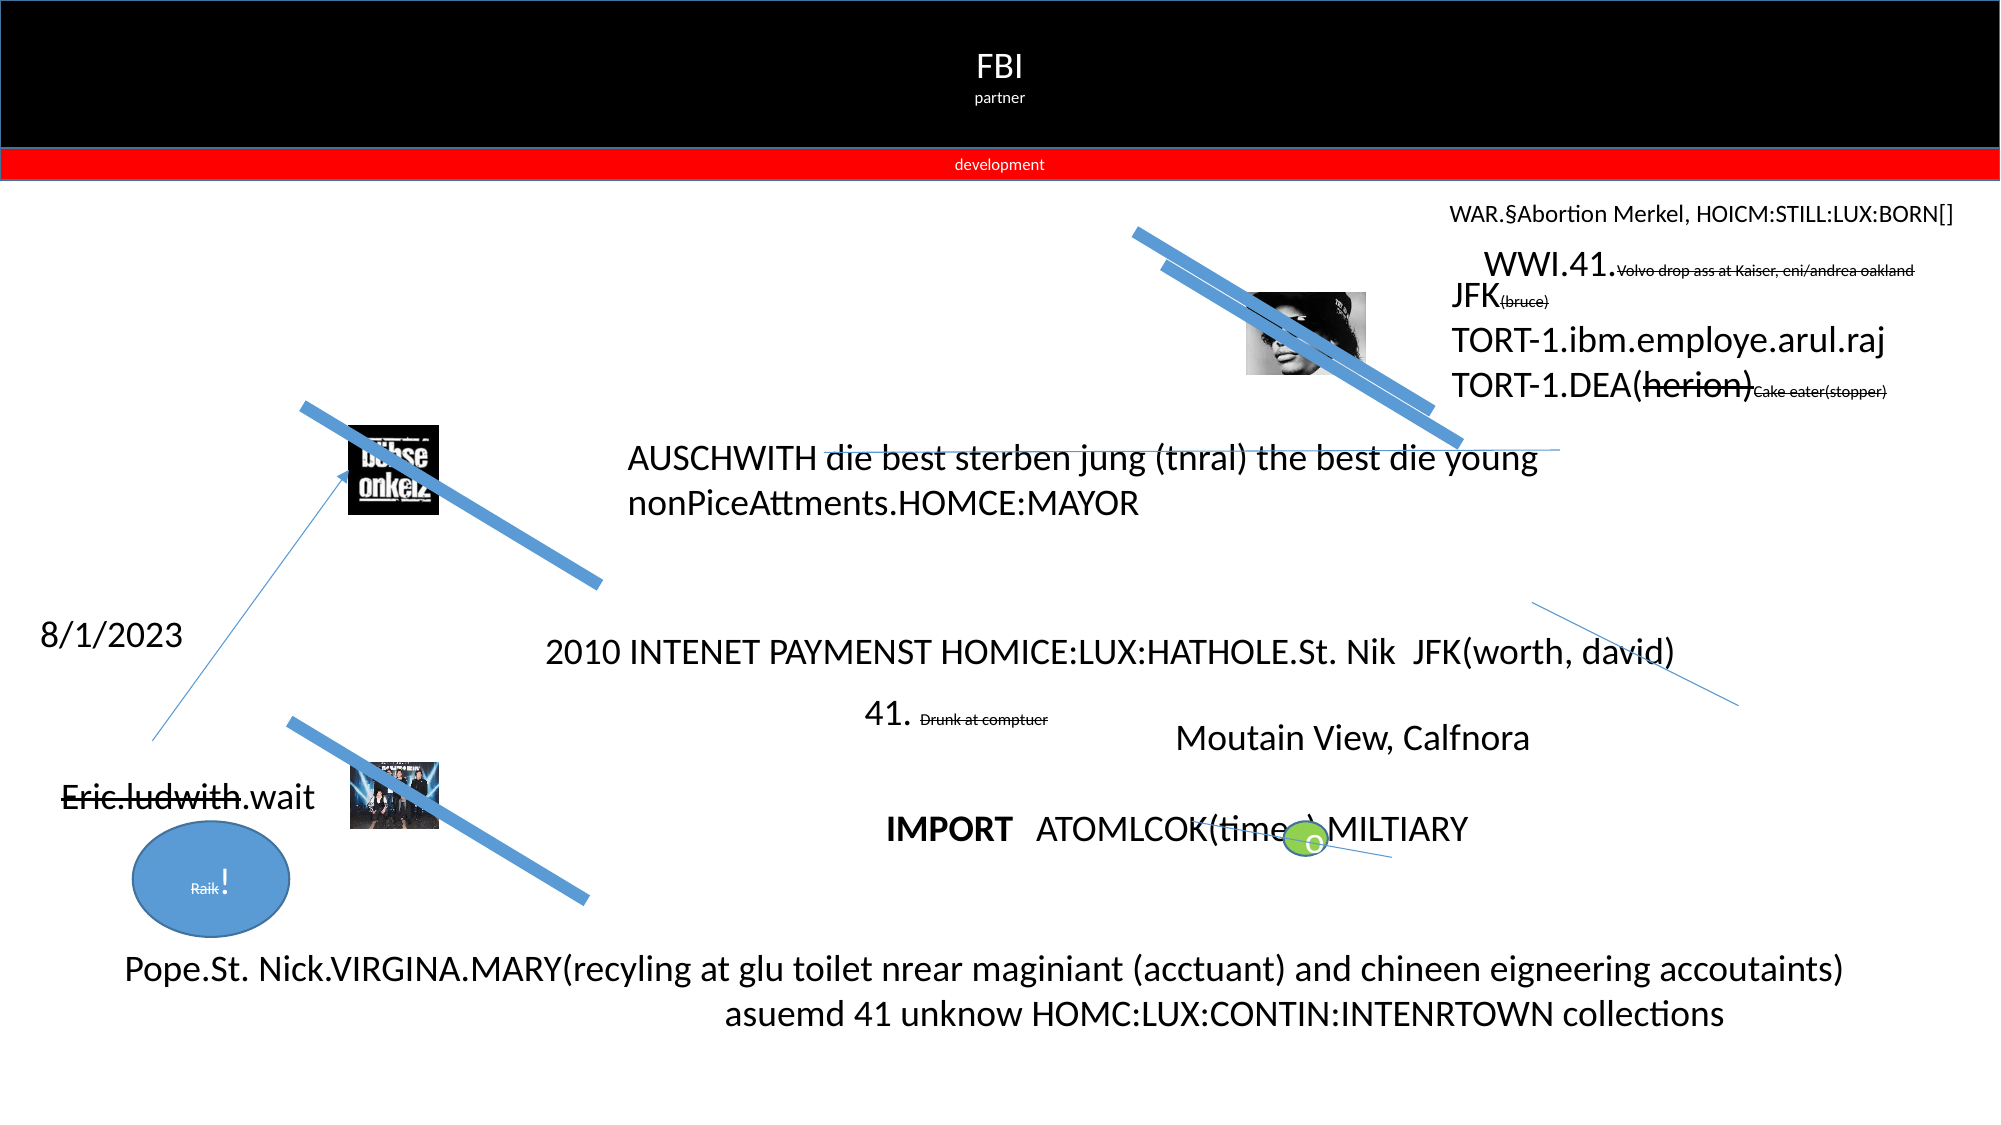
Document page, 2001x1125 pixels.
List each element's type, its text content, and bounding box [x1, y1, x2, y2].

text_box development [0, 147, 2000, 181]
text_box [1191, 821, 1392, 858]
text_box 8/1/2023 [25, 602, 152, 663]
text_box 2010 INTENET PAYMENST HOMICE:LUX:HATHOLE.St. Nik JFK(worth, david) [530, 619, 1531, 680]
text_box Raik! [131, 820, 289, 936]
text_box Pope.St. Nick.VIRGINA.MARY(recyling at glu toilet nrear maginiant (acctuant) and chineen eigneering accoutaints) asuemd 41 unknow HOMC:LUX:CONTIN:INTENRTOWN collections [109, 936, 1861, 1042]
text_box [823, 449, 1560, 453]
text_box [1531, 602, 1739, 706]
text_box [1163, 264, 1461, 445]
text_box Moutain View, Calfnora [1160, 705, 1546, 766]
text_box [302, 405, 600, 586]
text_box IMPORT ATOMLCOK(time ).MILTIARY [871, 796, 1484, 857]
text_box FBI partner [0, 0, 2000, 147]
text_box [289, 721, 587, 901]
text_box AUSCHWITH die best sterben jung (tnral) the best die young nonPiceAttments.HOMCE:MAYOR [612, 425, 1555, 531]
text_box WAR.§Abortion Merkel, HOICM:STILL:LUX:BORN[] [1434, 189, 1970, 235]
text_box 41. Drunk at comptuer [849, 680, 1064, 740]
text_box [1134, 231, 1433, 412]
text_box WWI.41.Volvo drop ass at Kaiser, eni/andrea oakland [1469, 235, 1930, 292]
text_box JFK(bruce) TORT-1.ibm.employe.arul.raj TORT-1.DEA(herion)Cake eater(stopper) [1436, 262, 1903, 413]
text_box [152, 469, 349, 741]
text_box Eric.ludwith.wait [46, 764, 289, 825]
